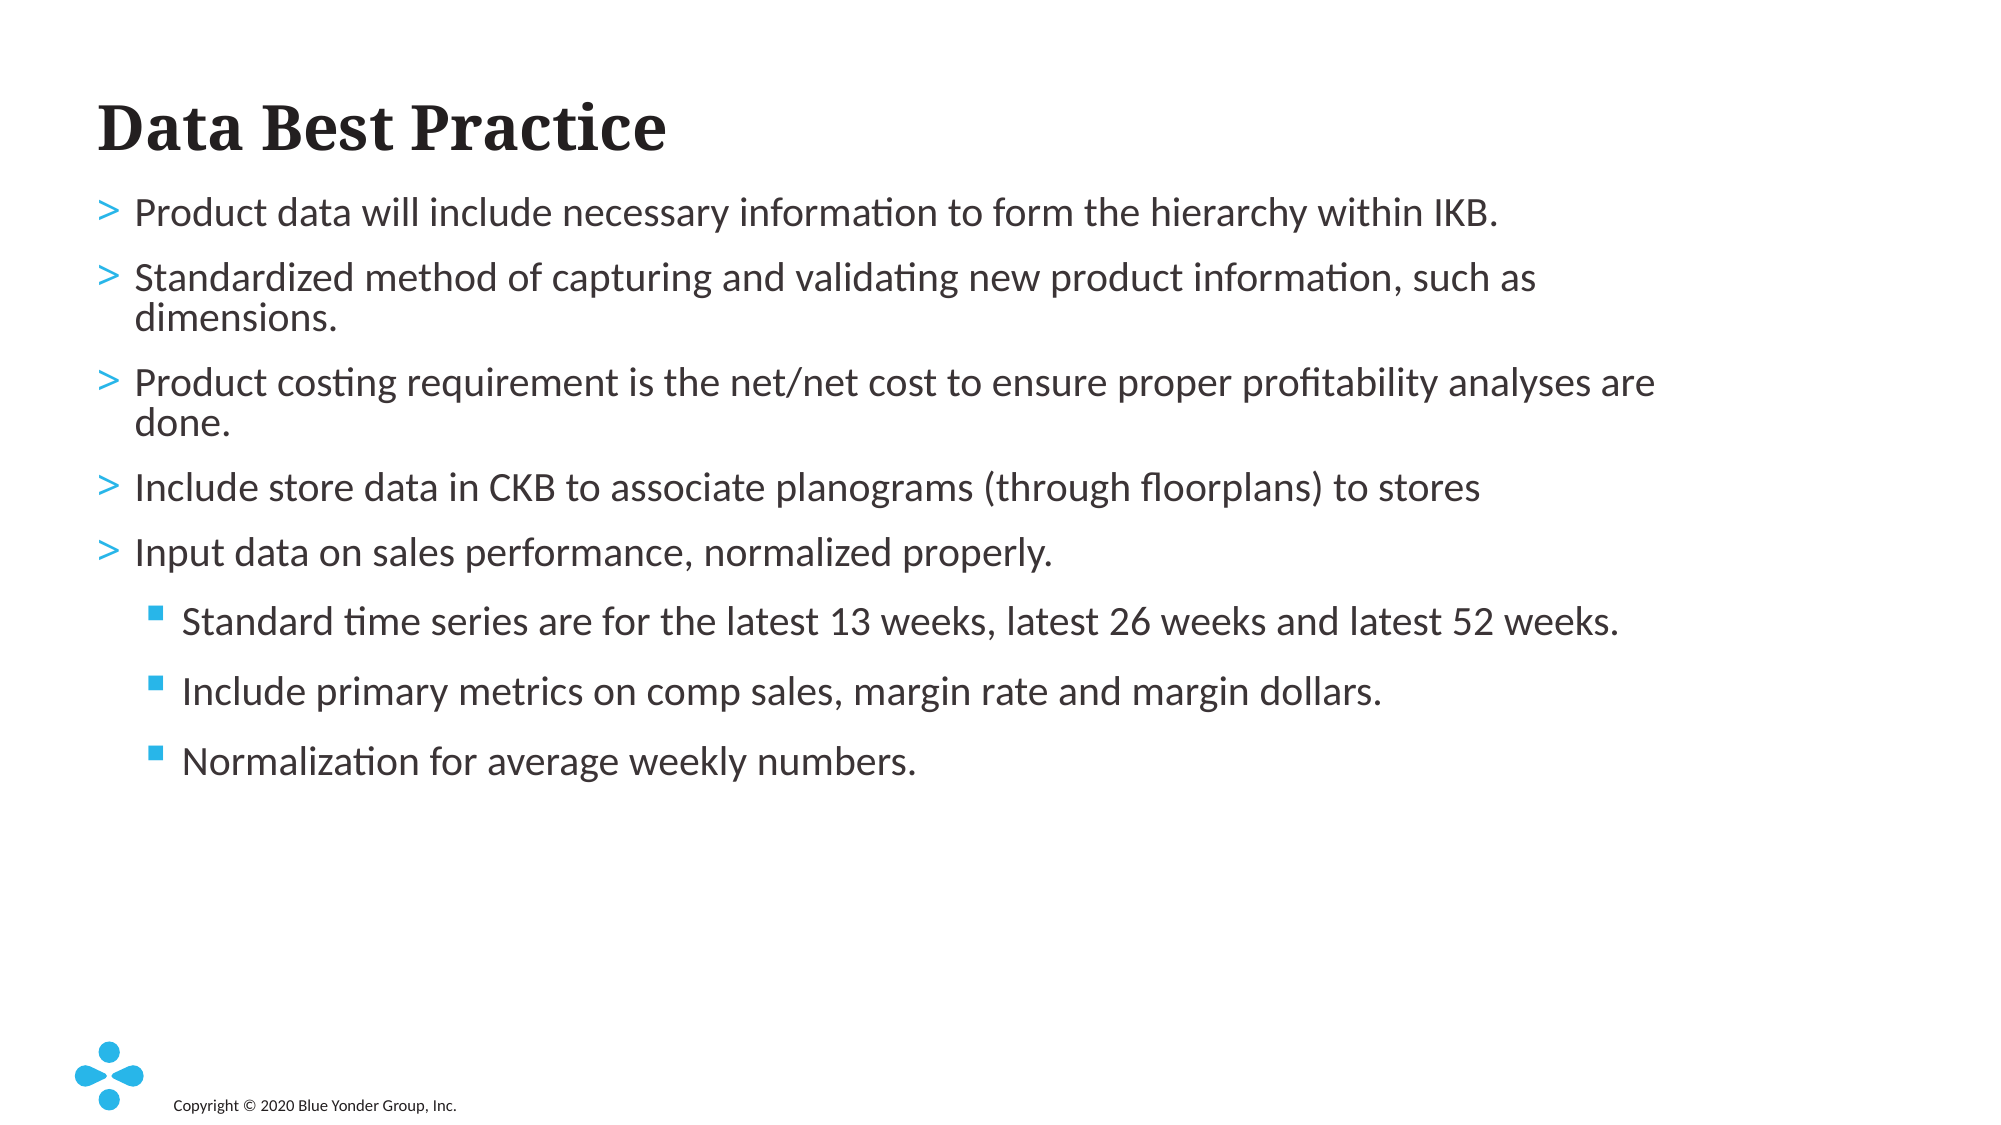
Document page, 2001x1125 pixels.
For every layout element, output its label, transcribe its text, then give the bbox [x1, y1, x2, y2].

list Product data will include necessary information to form the hierarchy within IKB. Standardized method of capturing and validating new product information, such as dimensions. Product costing requirement is the net/net cost to ensure proper profitability analyses are done. Include store data in CKB to associate planograms (through floorplans) to stores Input data on sales performance, normalized properly. Standard time series are for the latest 13 weeks, latest 26 weeks and latest 52 weeks. Include primary metrics on comp sales, margin rate and margin dollars. Normalization for average weekly numbers. [97, 186, 1675, 1035]
title Data Best Practice [97, 94, 1903, 230]
